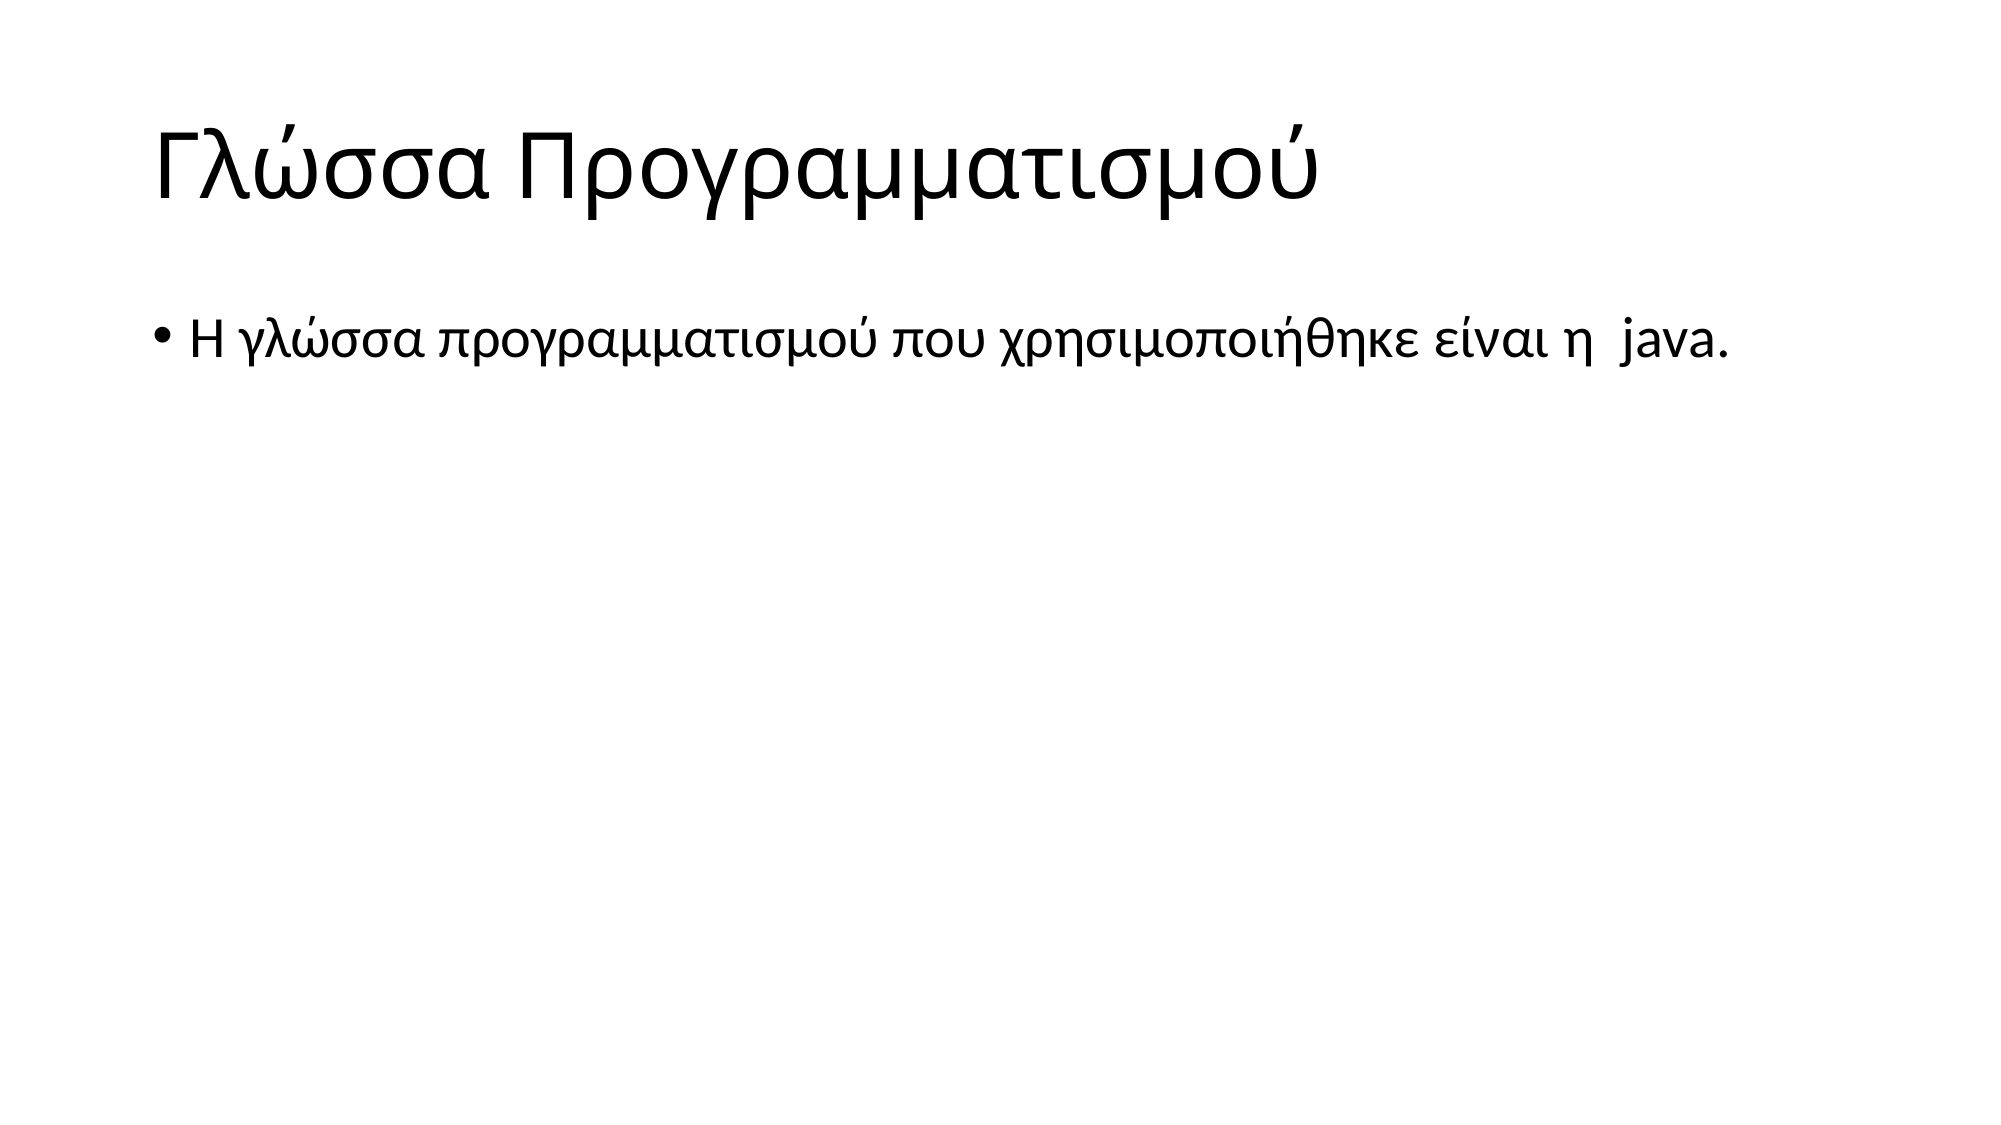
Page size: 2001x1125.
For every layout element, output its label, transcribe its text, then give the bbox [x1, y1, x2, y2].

title Γλώσσα Προγραμματισμού [137, 59, 1863, 278]
list Η γλώσσα προγραμματισμού που χρησιμοποιήθηκε είναι η java. [137, 299, 1863, 1014]
